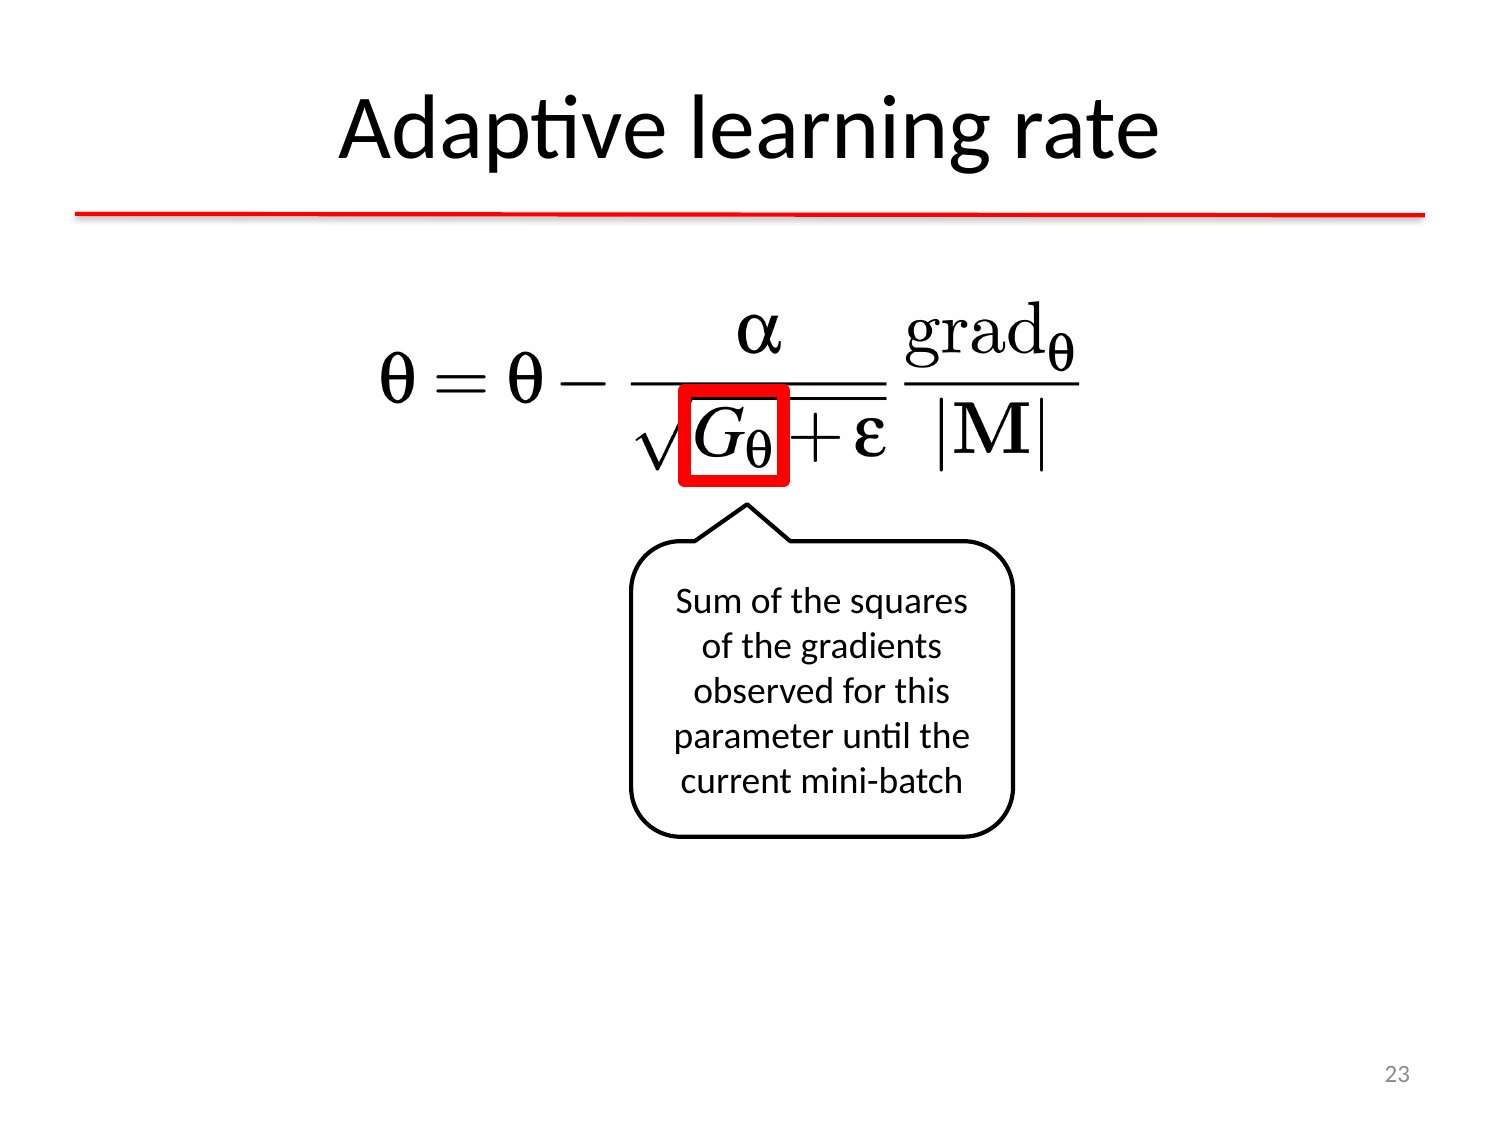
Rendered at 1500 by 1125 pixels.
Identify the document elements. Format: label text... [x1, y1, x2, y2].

slide_number 23 [1074, 1042, 1425, 1103]
picture [362, 285, 1089, 482]
text_box Sum of the squares of the gradients observed for this parameter until the current mini-batch [629, 502, 1016, 839]
title Adaptive learning rate [75, 45, 1425, 198]
